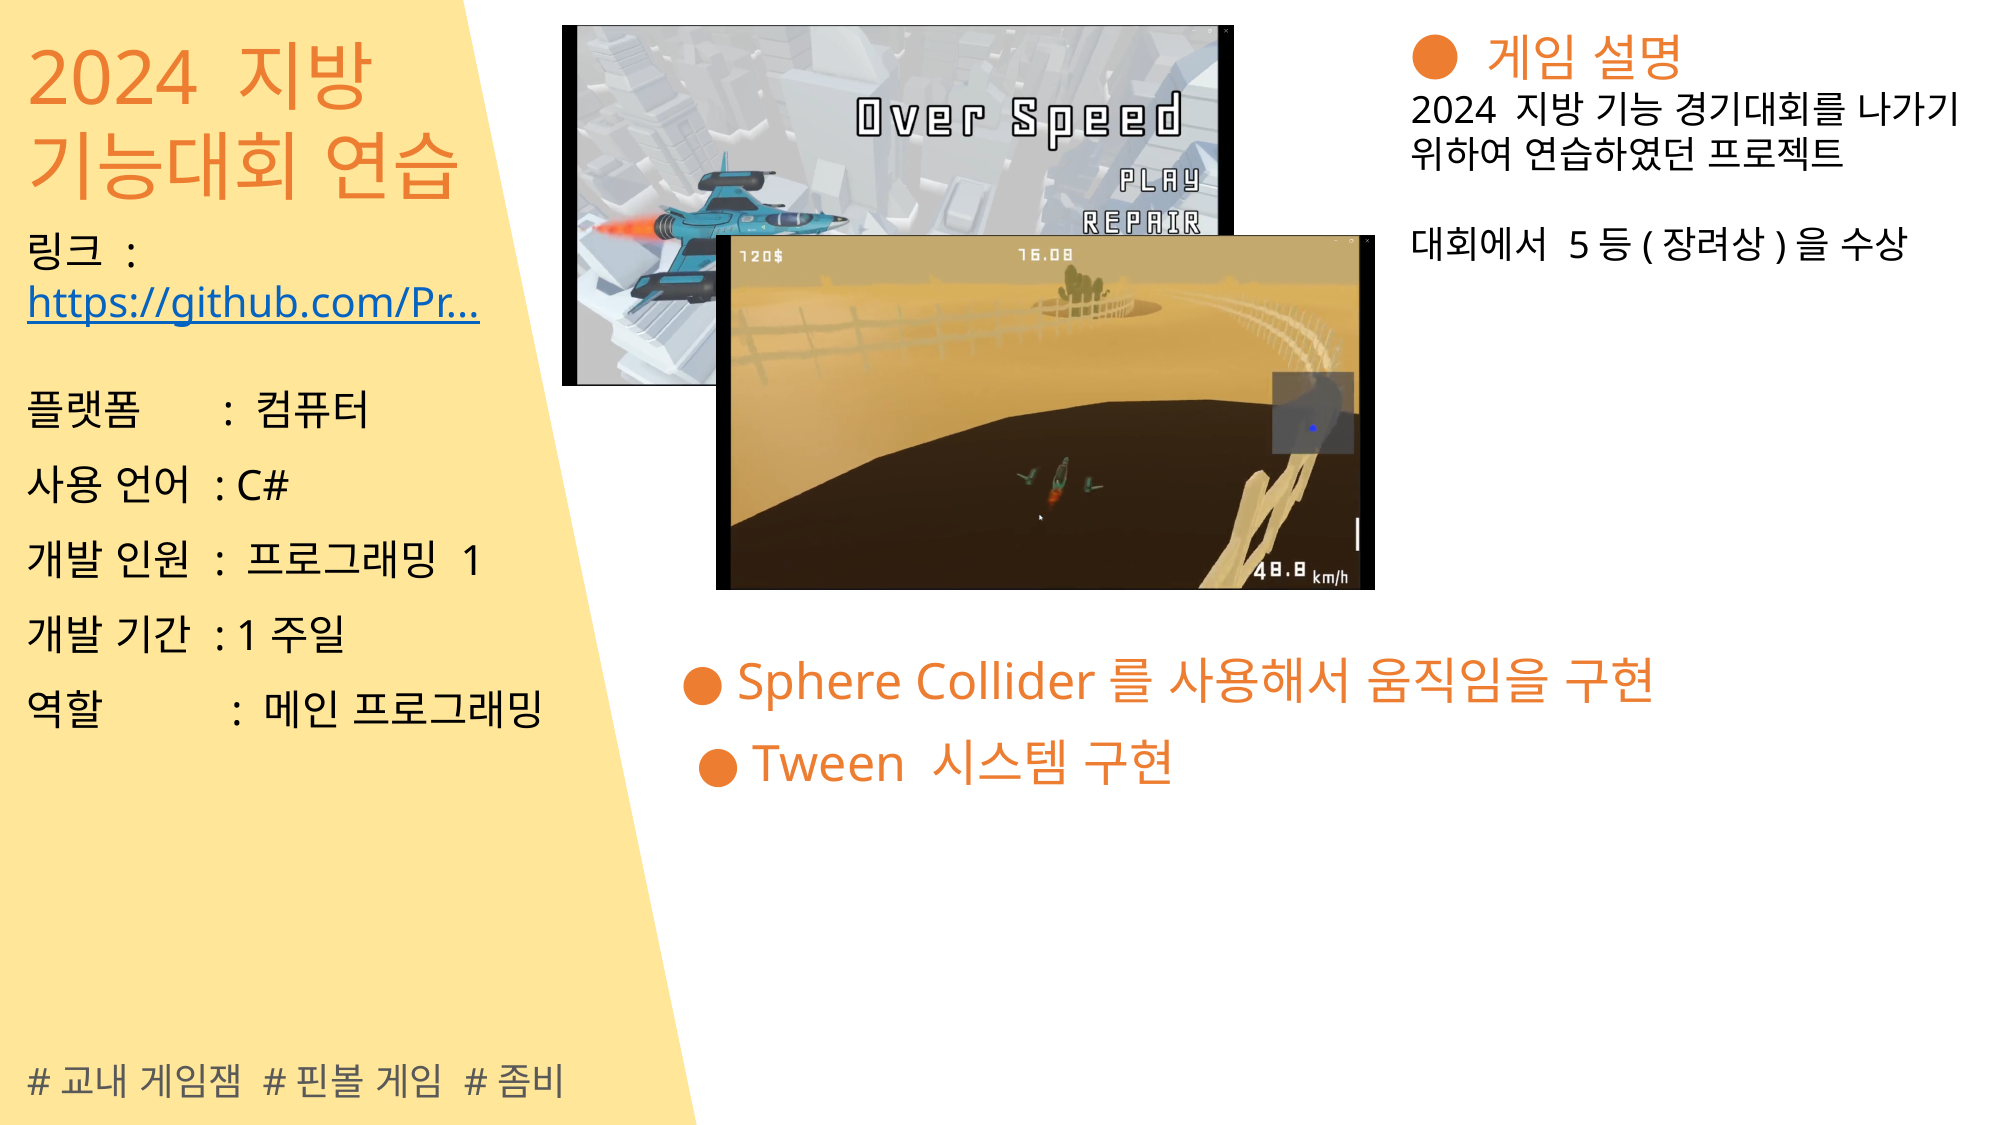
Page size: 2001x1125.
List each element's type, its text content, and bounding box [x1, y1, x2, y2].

picture [562, 25, 1375, 590]
text_box [0, 0, 697, 1125]
text_box ● Sphere Collider를 사용해서 움직임을 구현 [666, 642, 1988, 718]
text_box 링크 : https://github.com/Pr... 플랫폼 : 컴퓨터 사용 언어 : C# 개발 인원 : 프로그래밍 1 개발 기간 : 1주일 역할 : 메인 프로그래밍 [12, 218, 589, 741]
text_box 2024 지방 기능대회 연습 [12, 22, 485, 217]
text_box #교내 게임잼 #핀볼 게임 #좀비 [12, 1027, 589, 1110]
text_box ● 게임 설명 2024 지방 기능 경기대회를 나가기 위하여 연습하였던 프로젝트 대회에서 5등(장려상)을 수상 [1396, 19, 1988, 274]
text_box ● Tween 시스템 구현 [681, 724, 1973, 800]
